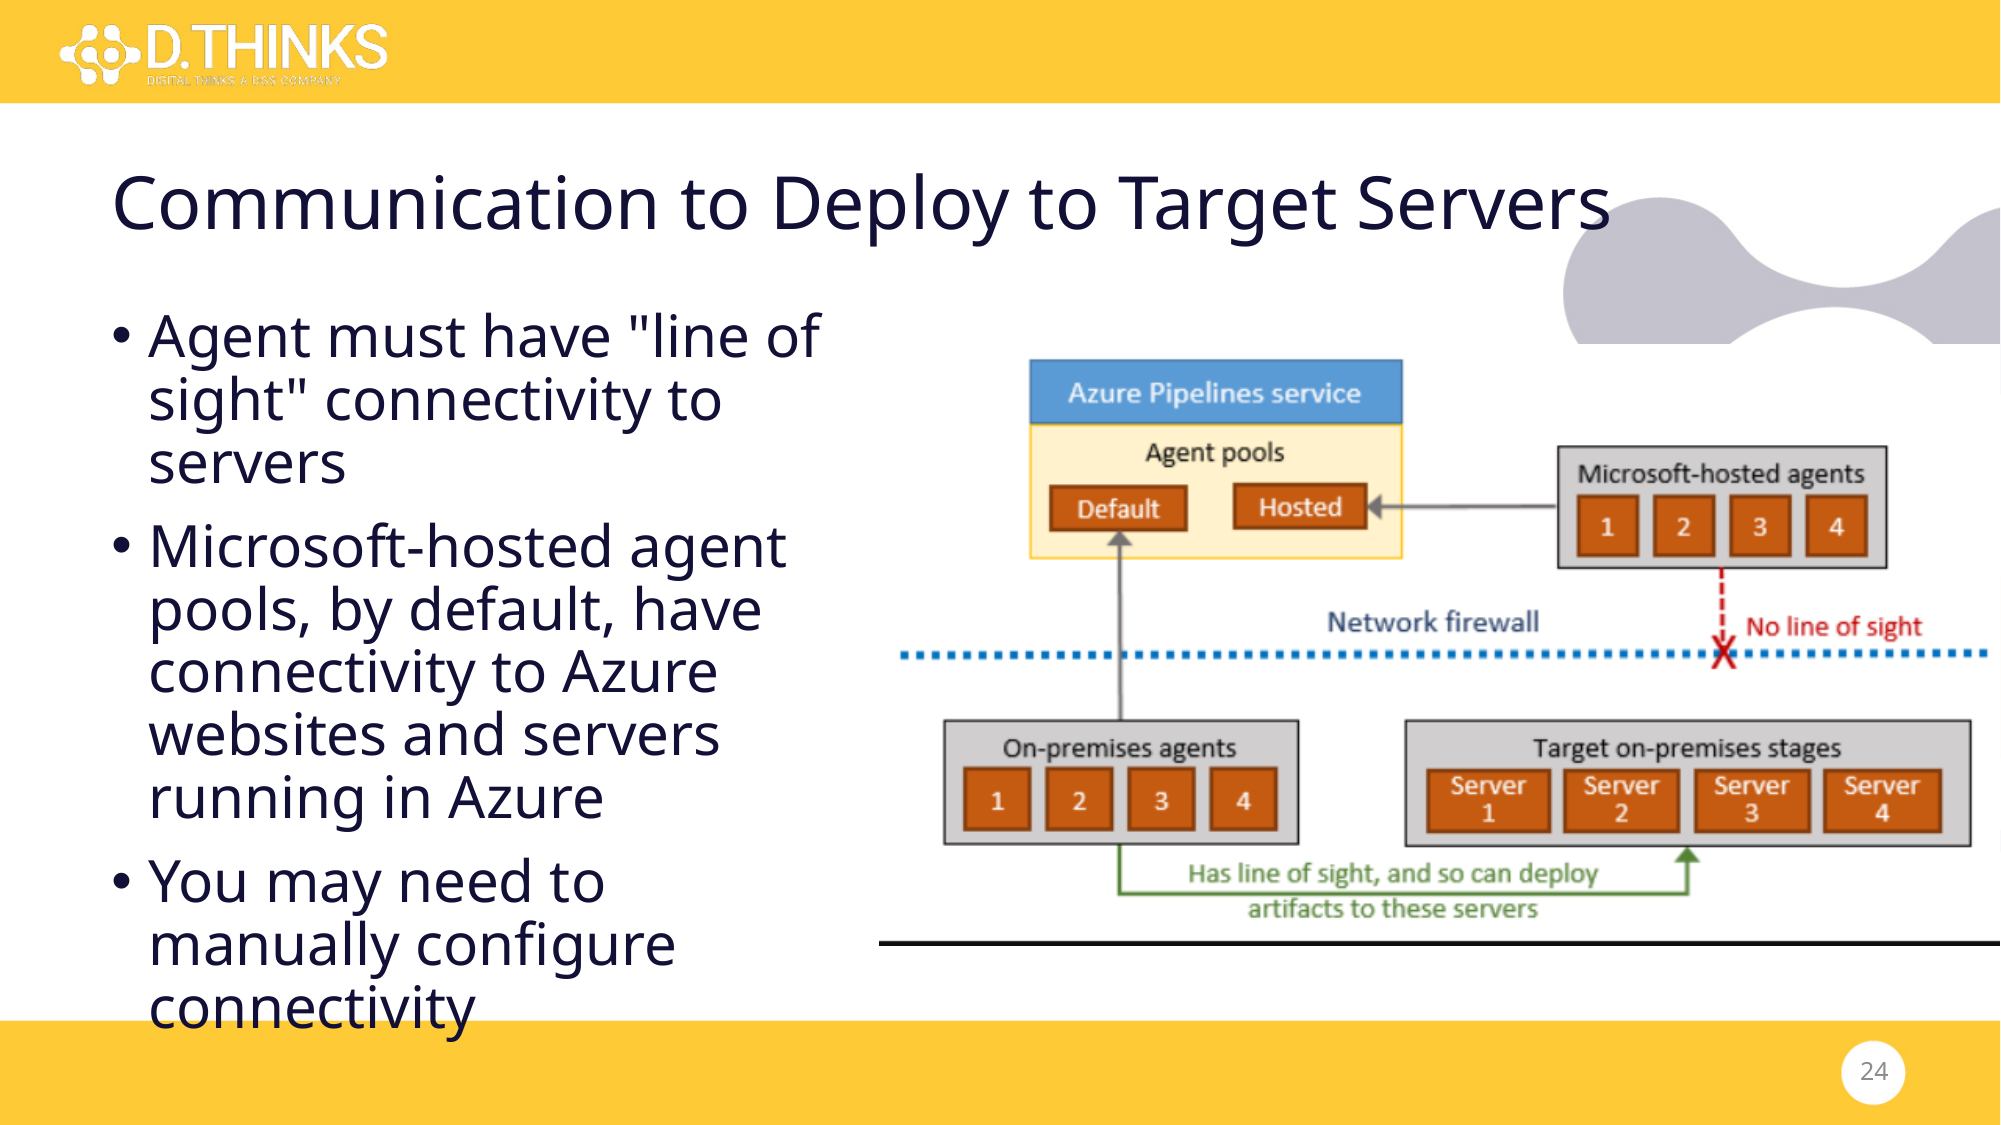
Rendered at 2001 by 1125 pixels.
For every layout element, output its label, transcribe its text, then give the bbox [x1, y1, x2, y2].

title Communication to Deploy to Target Servers [96, 134, 1904, 278]
picture [0, 0, 2001, 1125]
list Agent must have "line of sight" connectivity to servers Microsoft-hosted agent pools, by default, have connectivity to Azure websites and servers running in Azure You may need to manually configure connectivity [96, 299, 850, 991]
slide_number 24 [1408, 1042, 1904, 1103]
